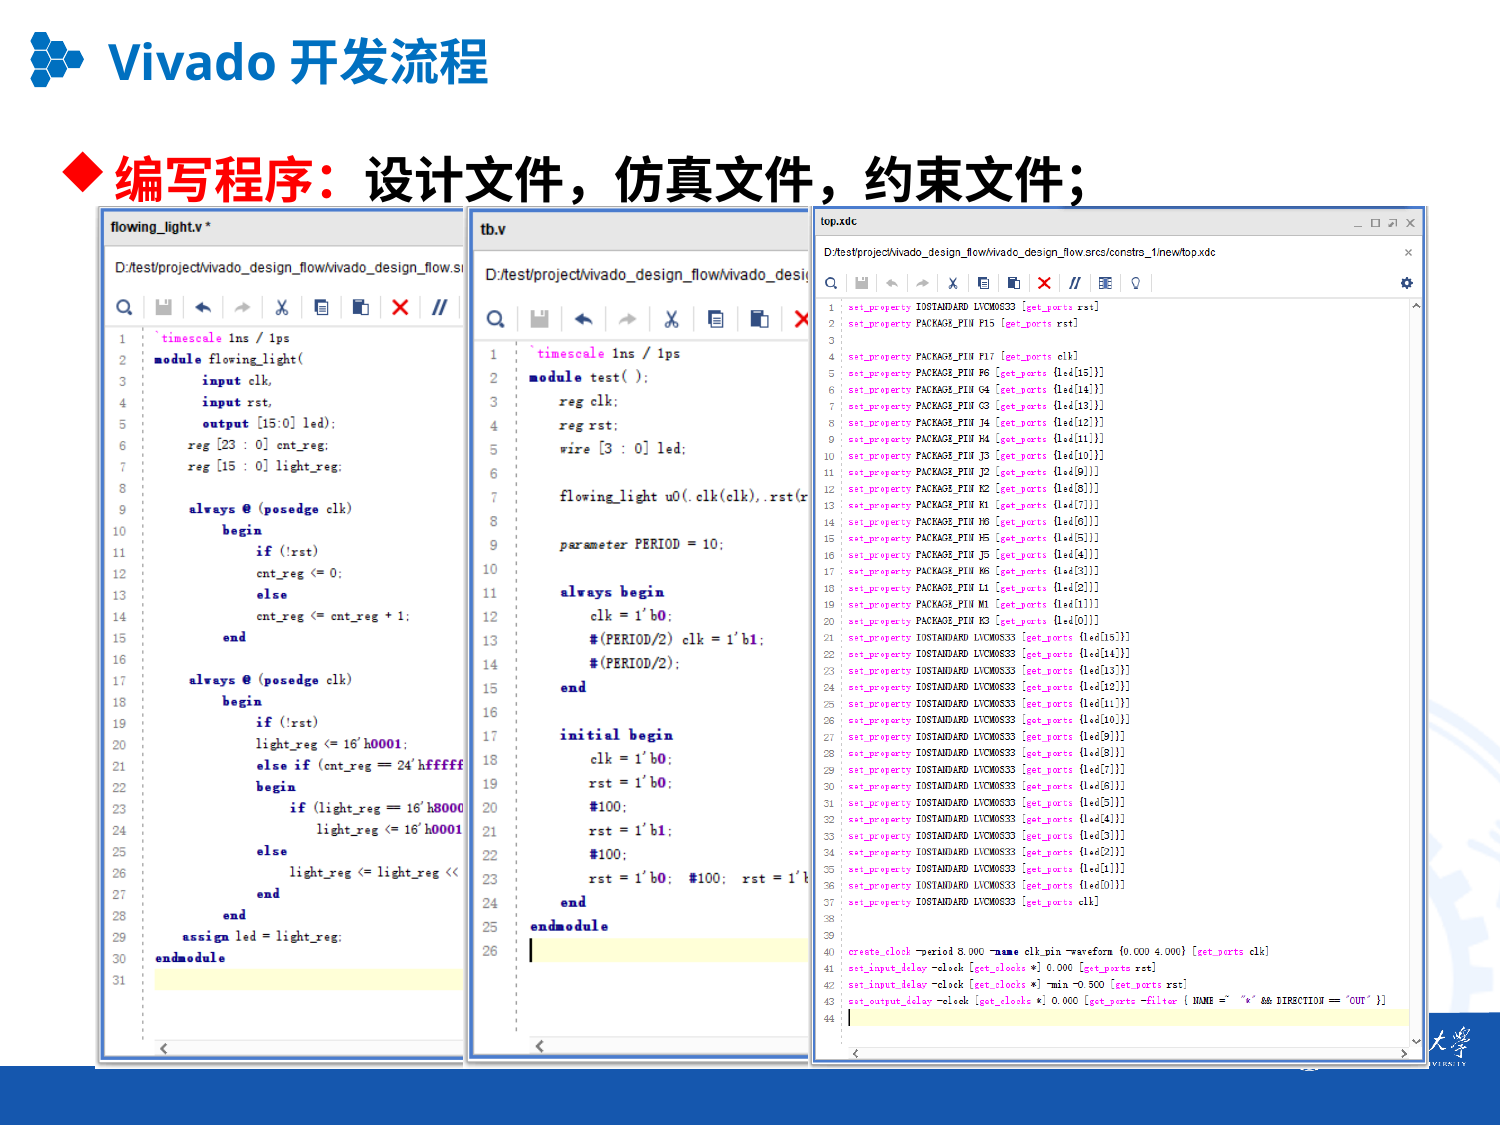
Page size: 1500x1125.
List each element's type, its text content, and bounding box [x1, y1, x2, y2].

text_box 编写程序：设计文件，仿真文件，约束文件； [43, 111, 1443, 216]
text_box Vivado开发流程 [93, 22, 505, 98]
picture [95, 206, 1429, 1069]
